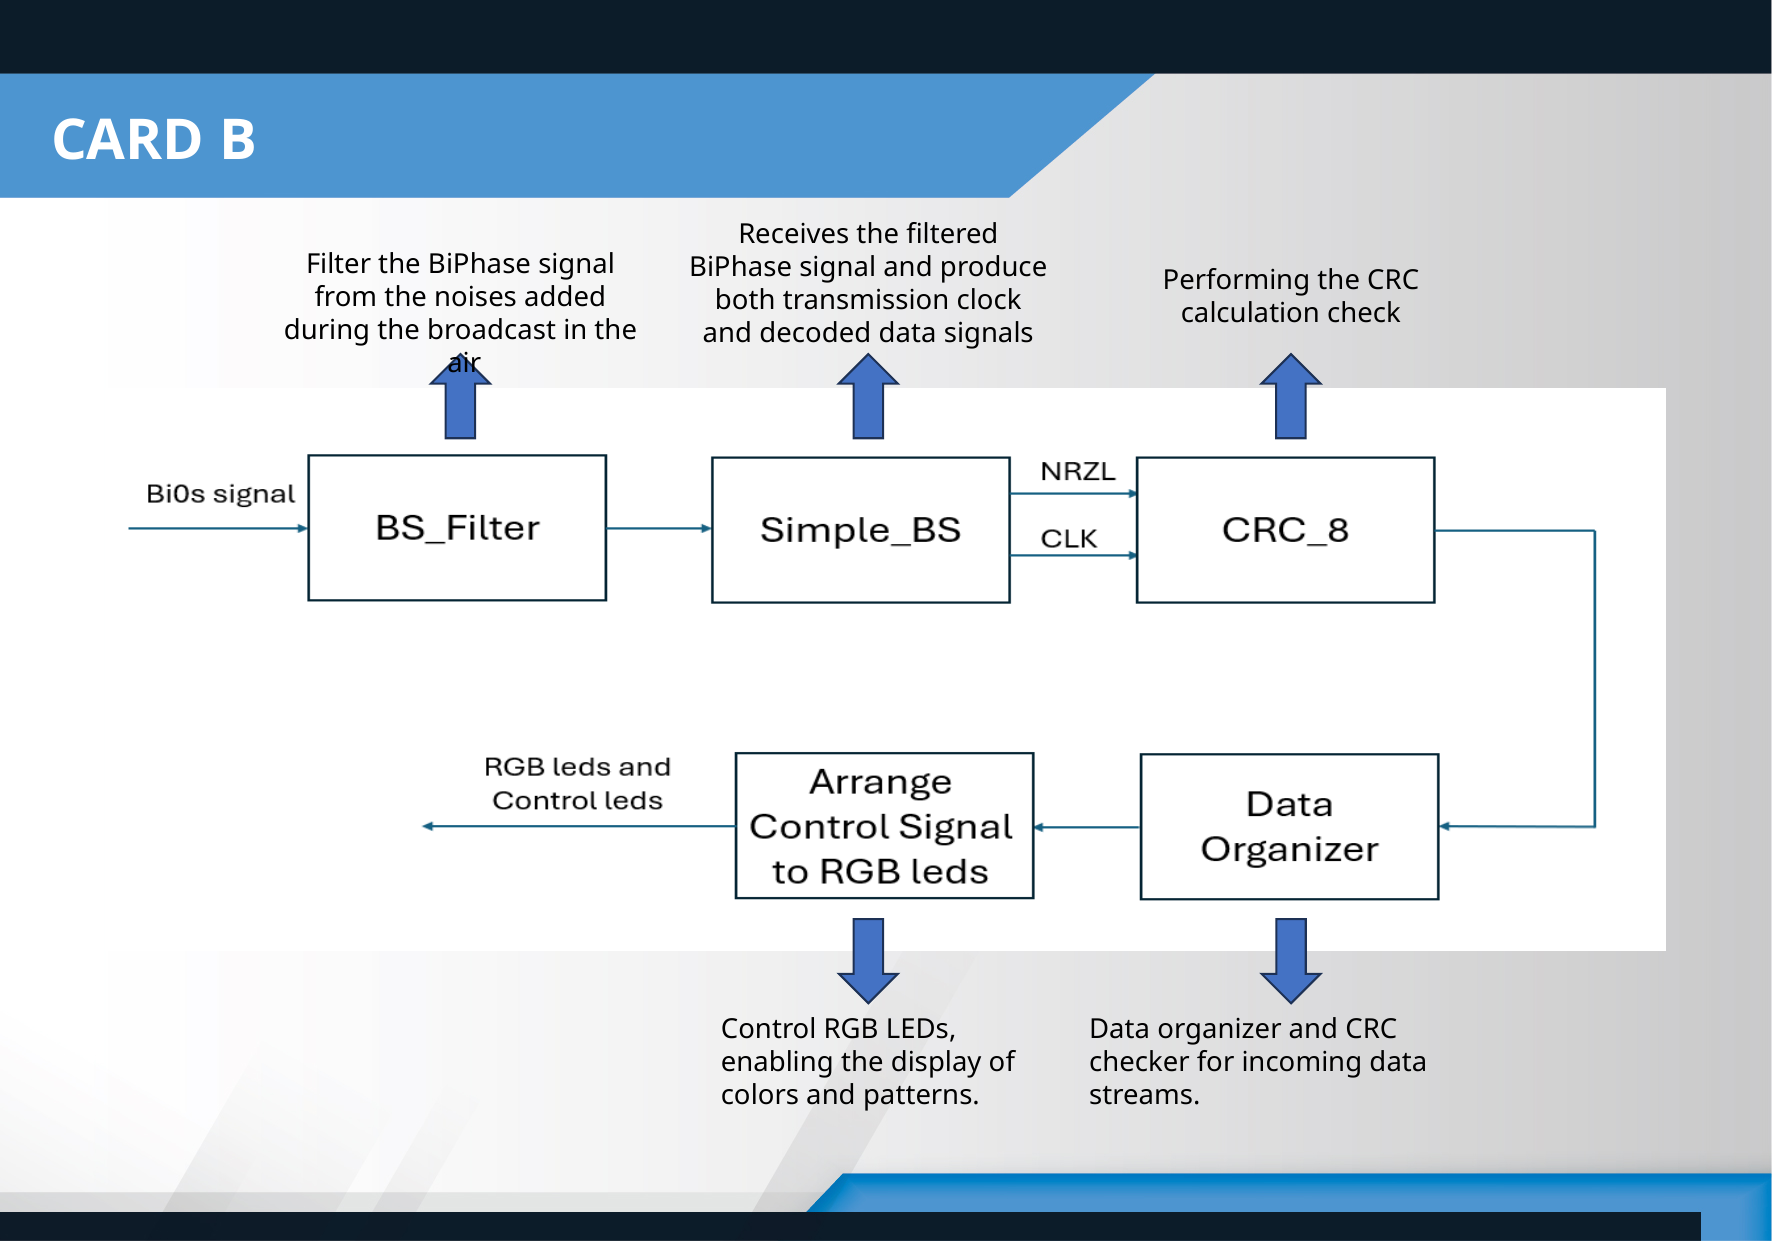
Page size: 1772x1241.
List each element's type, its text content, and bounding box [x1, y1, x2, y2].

text_box Data organizer and CRC checker for incoming data streams. [1074, 1003, 1508, 1118]
picture [0, 0, 1772, 1241]
text_box Performing the CRC calculation check [1096, 254, 1486, 336]
text_box [1258, 352, 1323, 388]
text_box Receives the filtered BiPhase signal and produce both transmission clock and decoded data signals [674, 208, 1063, 388]
text_box [836, 951, 901, 1003]
text_box [1259, 951, 1323, 1003]
text_box Filter the BiPhase signal from the noises added during the broadcast in the air [260, 238, 661, 386]
text_box CARD B [36, 62, 317, 179]
text_box Control RGB LEDs, enabling the display of colors and patterns. [706, 1003, 1031, 1118]
